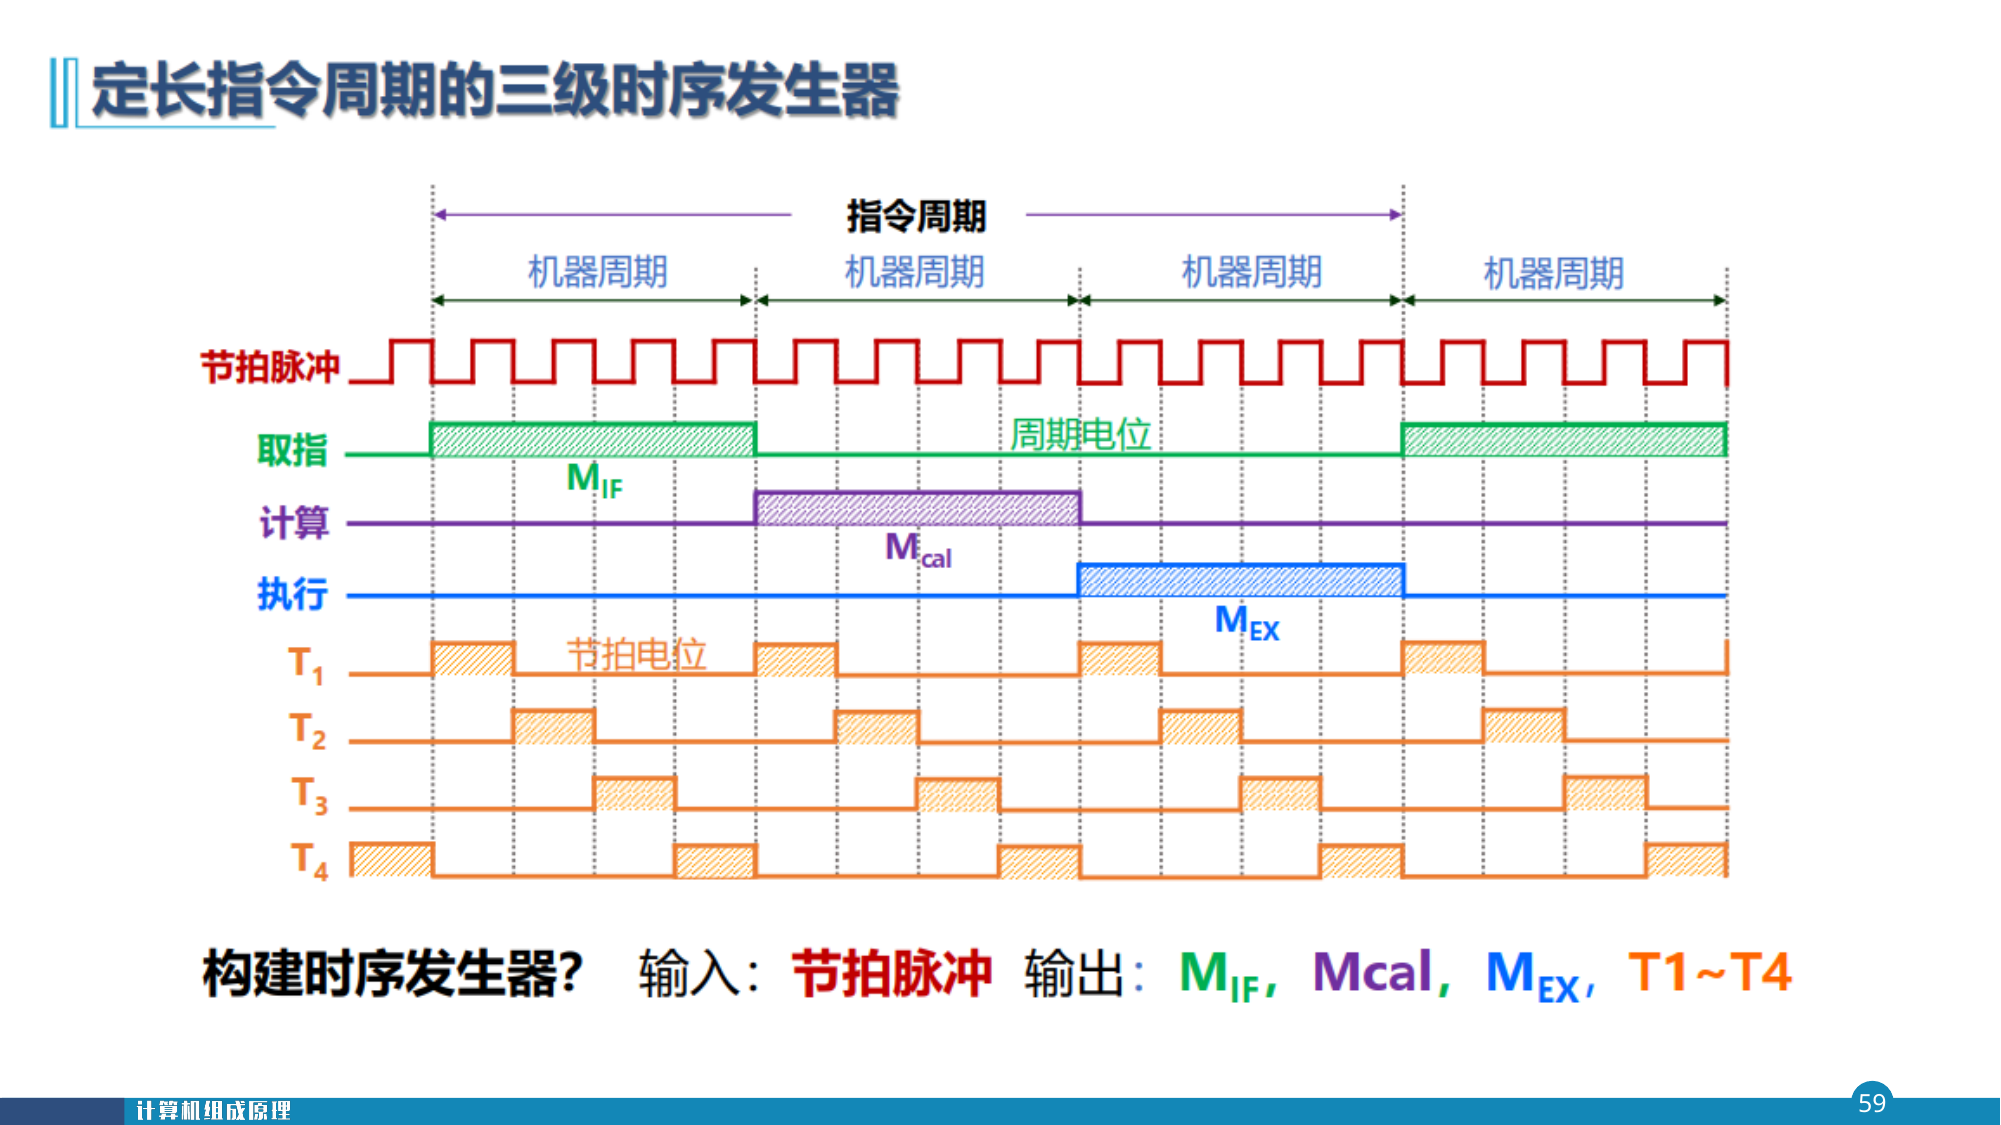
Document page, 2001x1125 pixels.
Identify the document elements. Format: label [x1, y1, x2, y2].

picture [36, 24, 1849, 1041]
